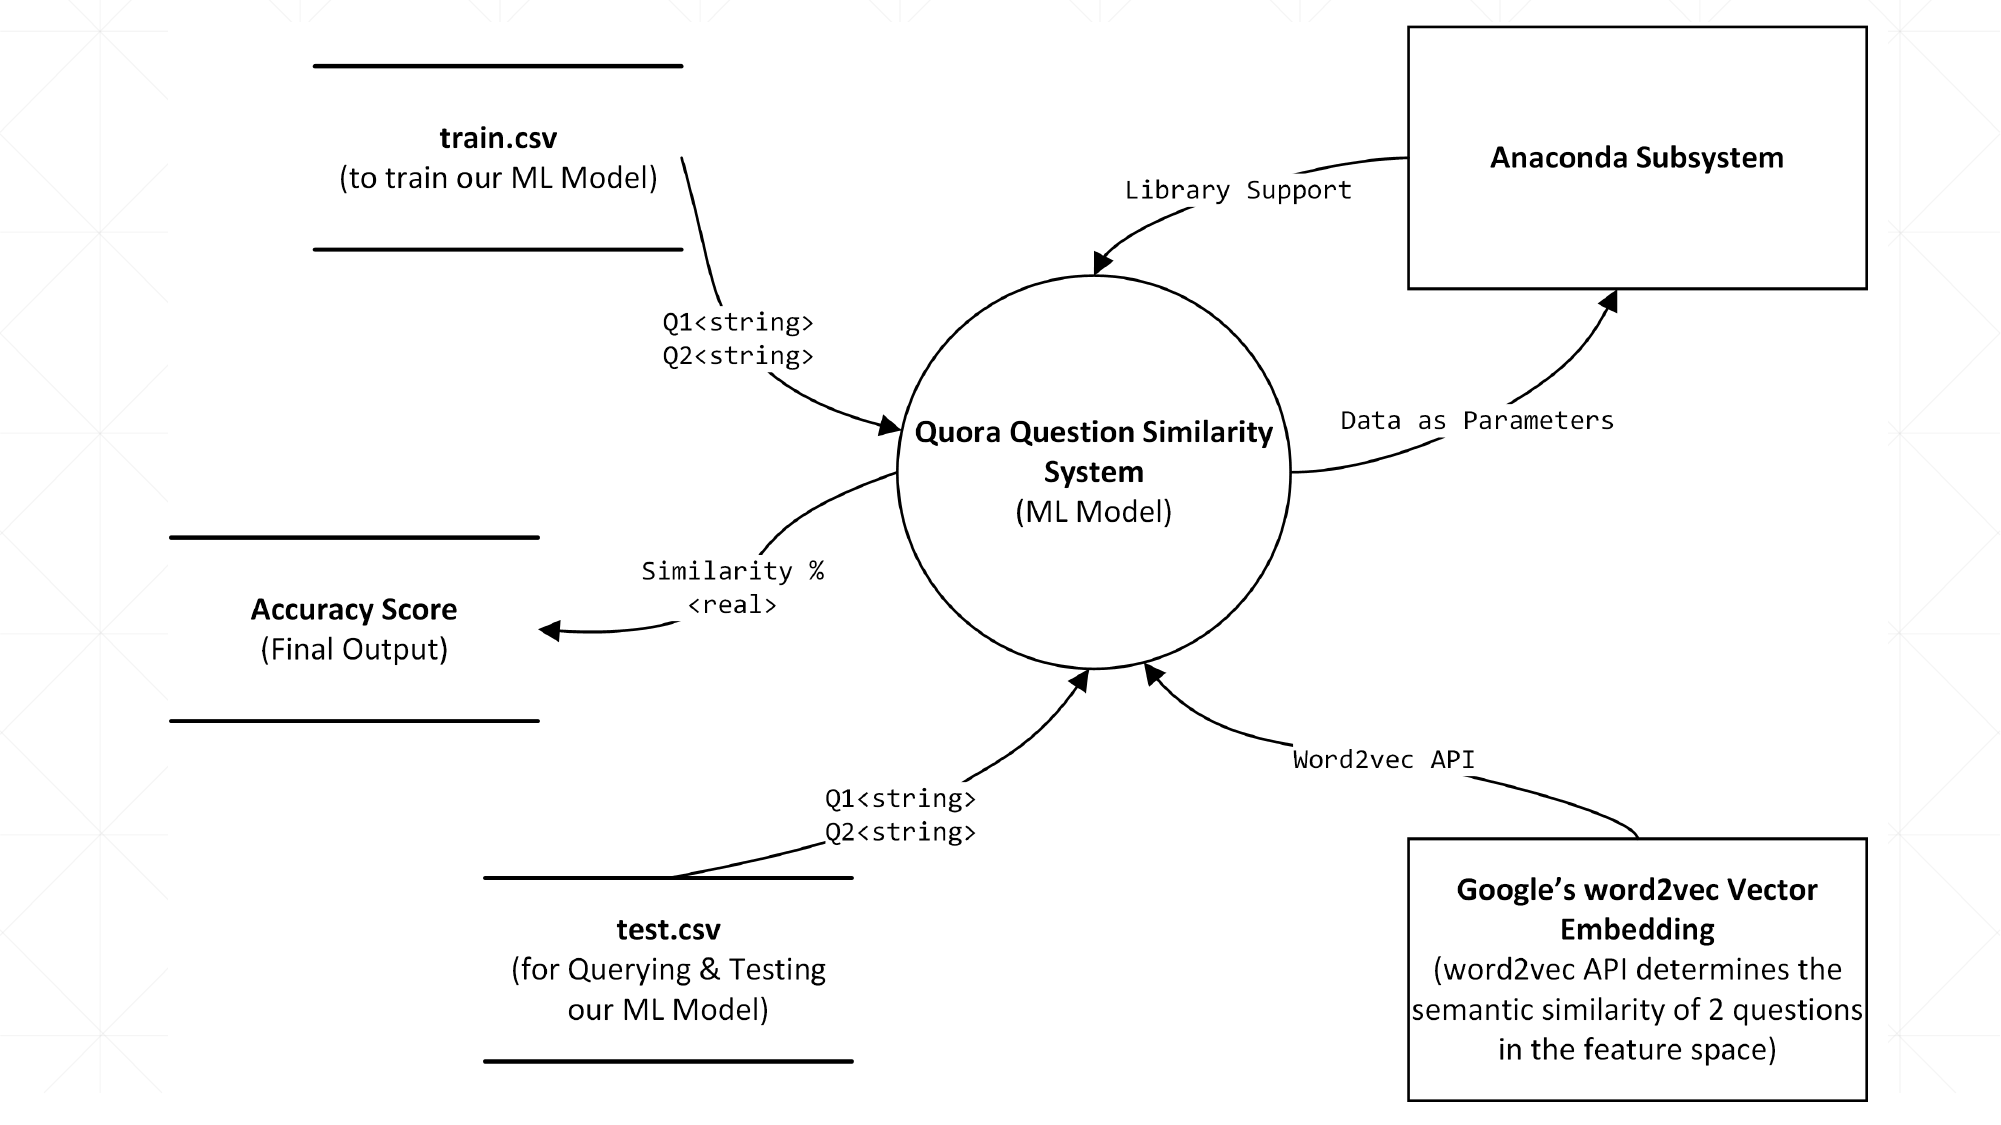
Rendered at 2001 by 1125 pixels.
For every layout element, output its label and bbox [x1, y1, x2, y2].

picture [168, 22, 1888, 1105]
